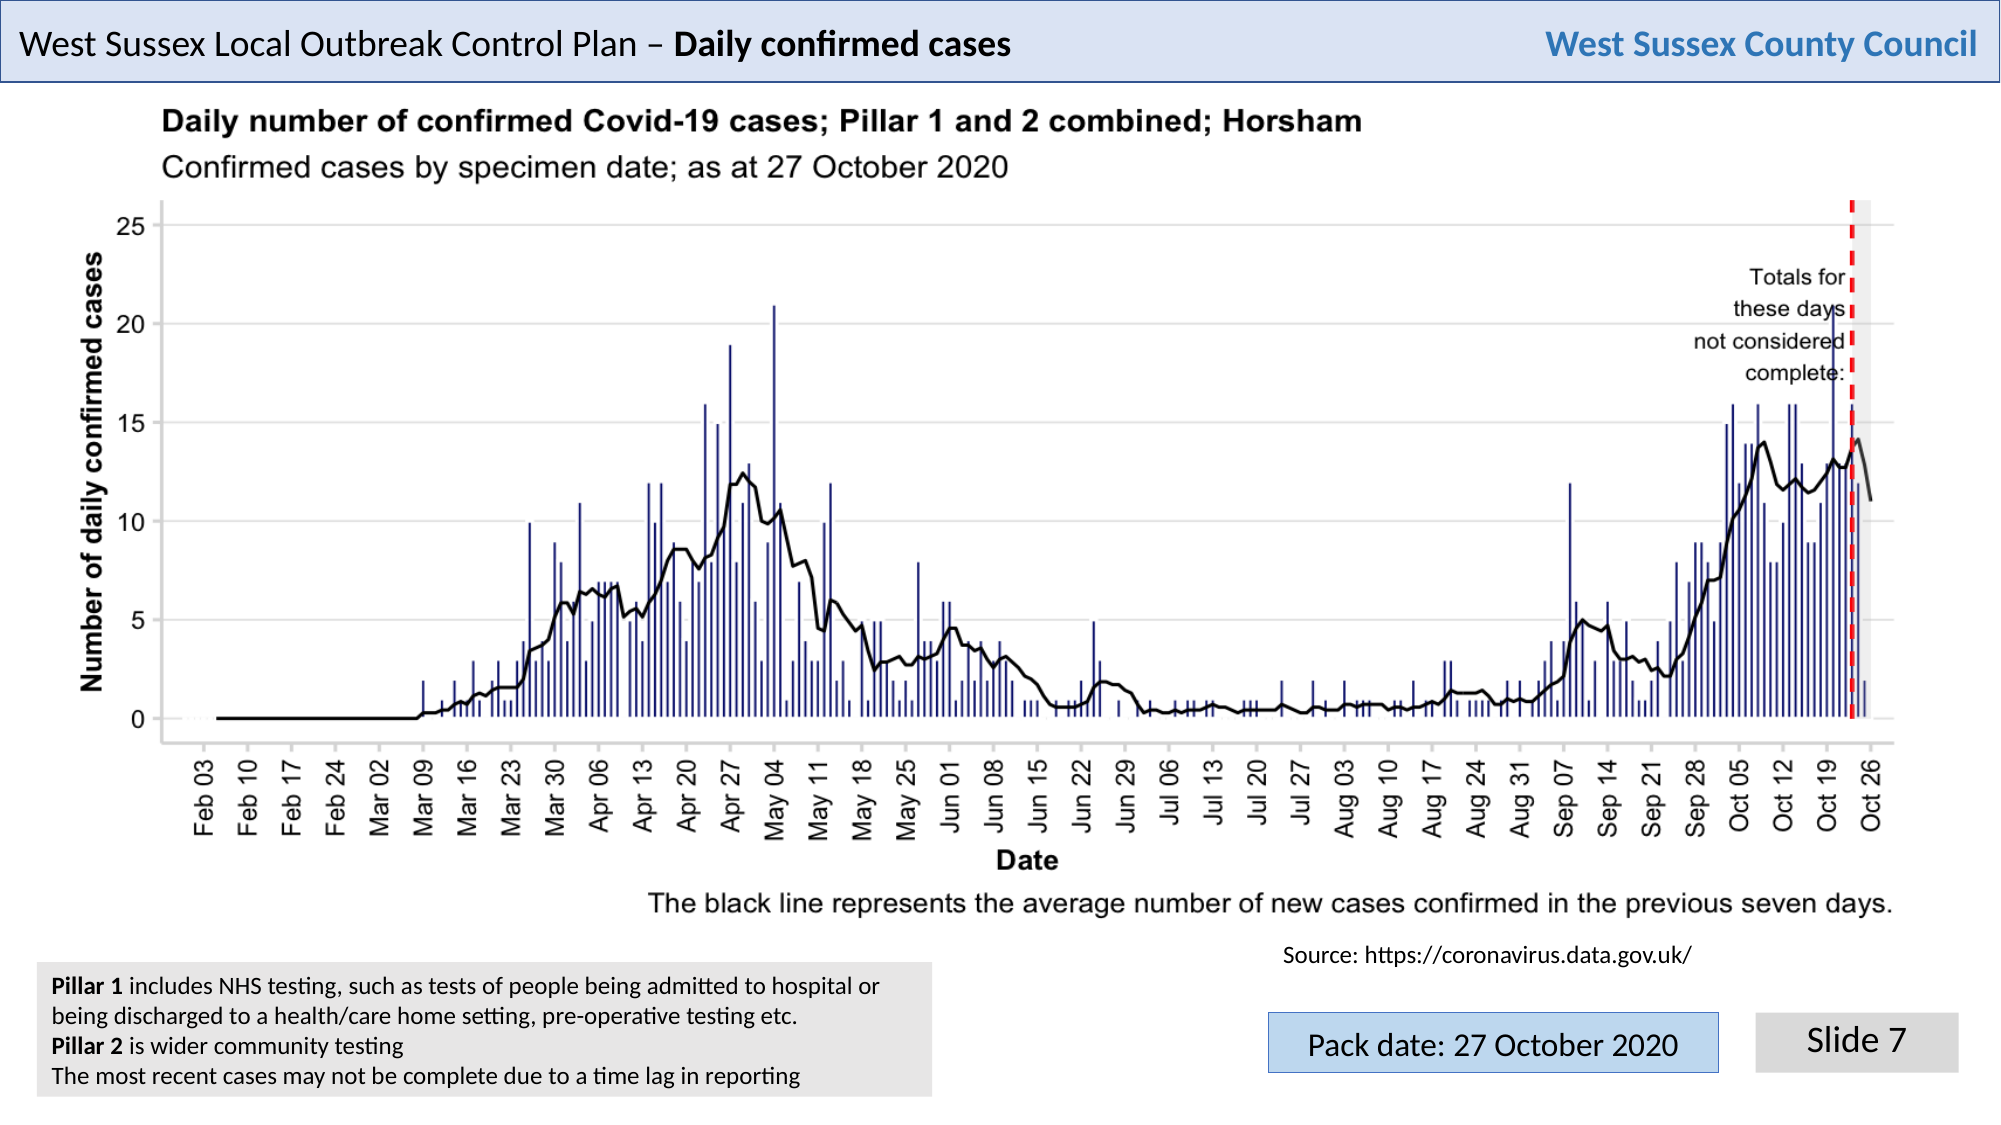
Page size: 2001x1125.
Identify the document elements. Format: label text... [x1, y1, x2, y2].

picture [63, 91, 1912, 935]
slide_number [1268, 1012, 1719, 1073]
list Source: https://coronavirus.data.gov.uk/ [1268, 935, 1912, 995]
list Slide 7 [1755, 1012, 1959, 1073]
